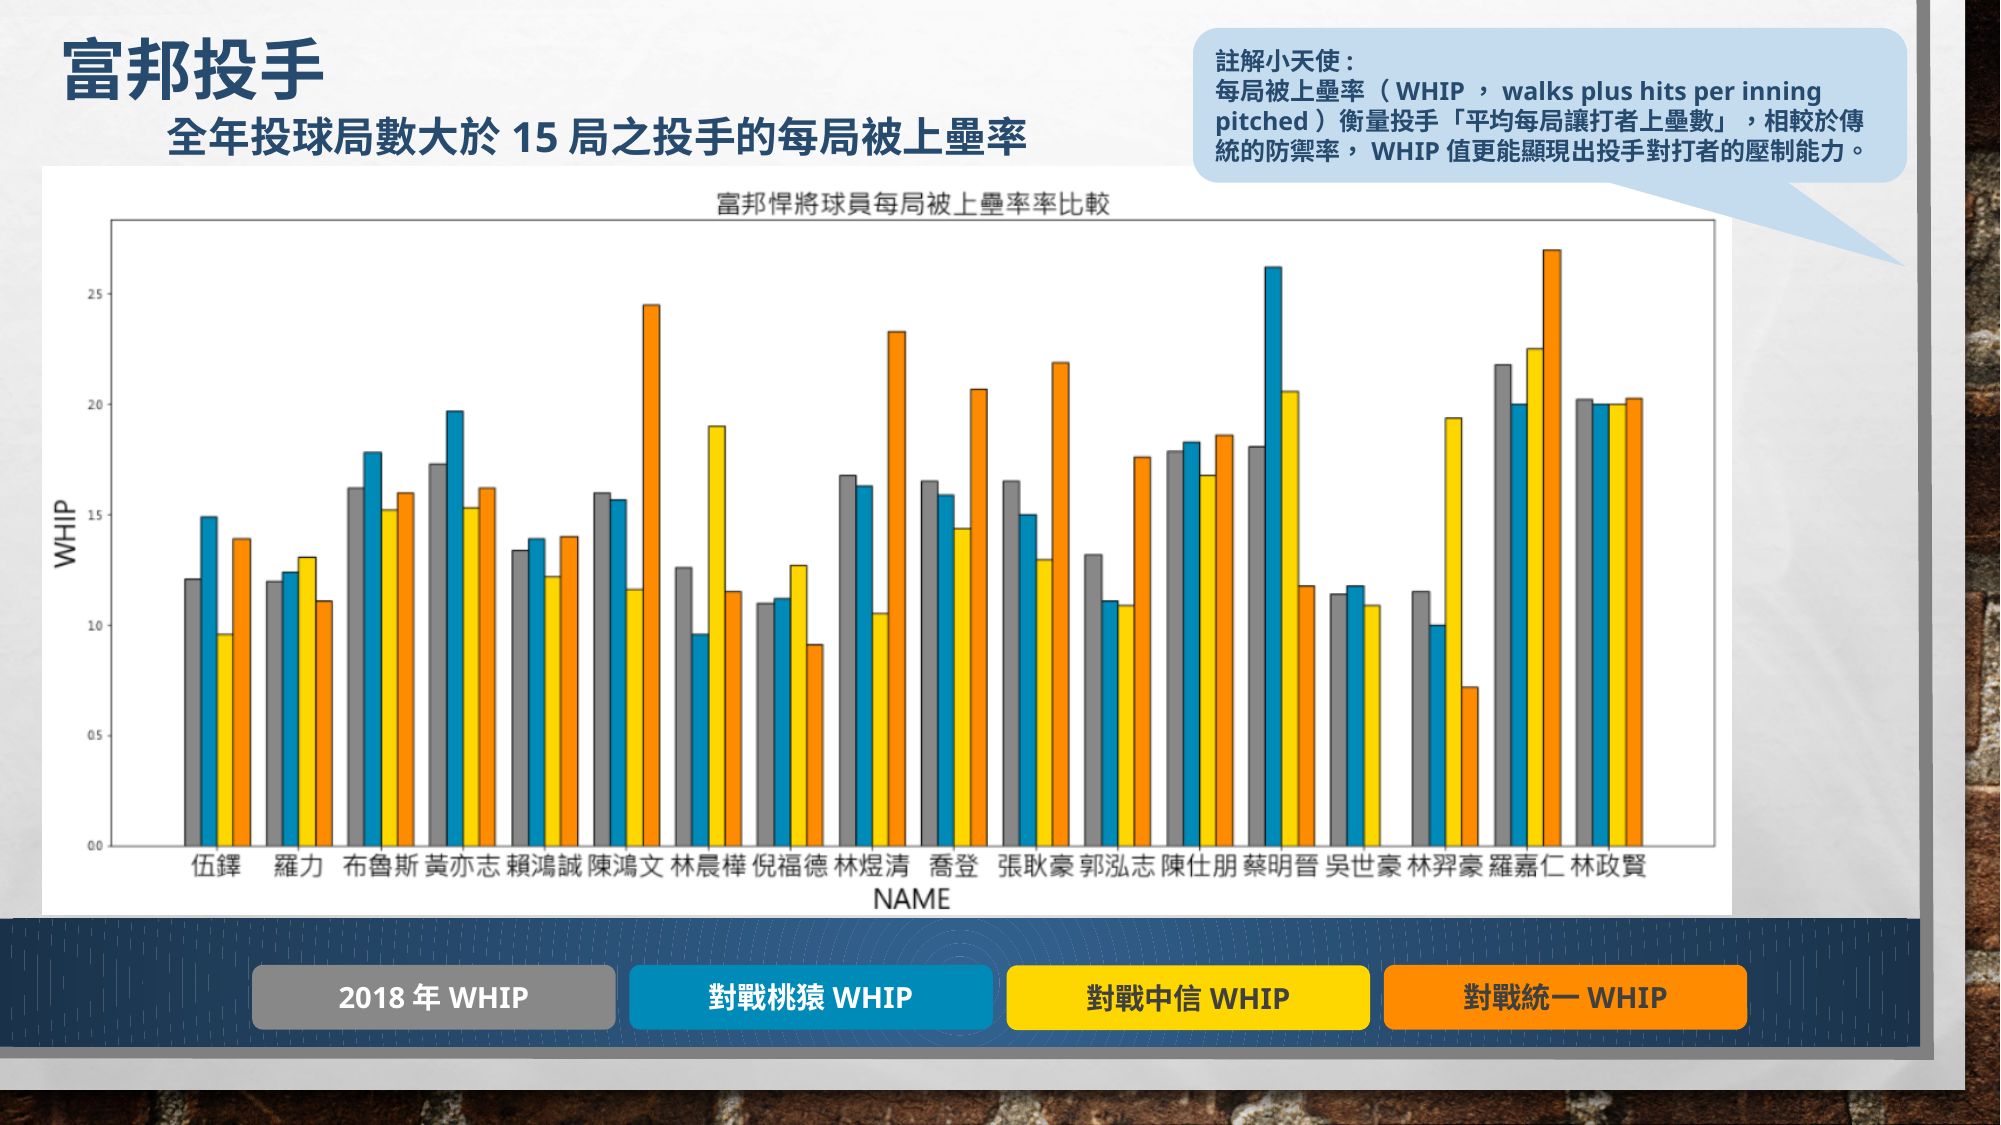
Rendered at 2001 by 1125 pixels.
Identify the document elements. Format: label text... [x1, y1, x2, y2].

text_box 2018年WHIP [250, 963, 618, 1032]
picture [42, 166, 1732, 916]
text_box 對戰桃猿WHIP [627, 963, 995, 1032]
text_box 註解小天使: 每局被上壘率（WHIP，walks plus hits per inning pitched）衡量投手「平均每局讓打者上壘數」，相較於傳統的防禦率，WHIP值更能顯現出投手對打者的壓制能力。 [1191, 26, 1909, 269]
text_box 對戰統一WHIP [1382, 963, 1749, 1032]
text_box 對戰中信WHIP [1005, 963, 1372, 1032]
picture [0, 0, 2000, 1125]
text_box 全年投球局數大於15局之投手的每局被上壘率 [152, 53, 1192, 166]
text_box 富邦投手 [44, 20, 342, 116]
